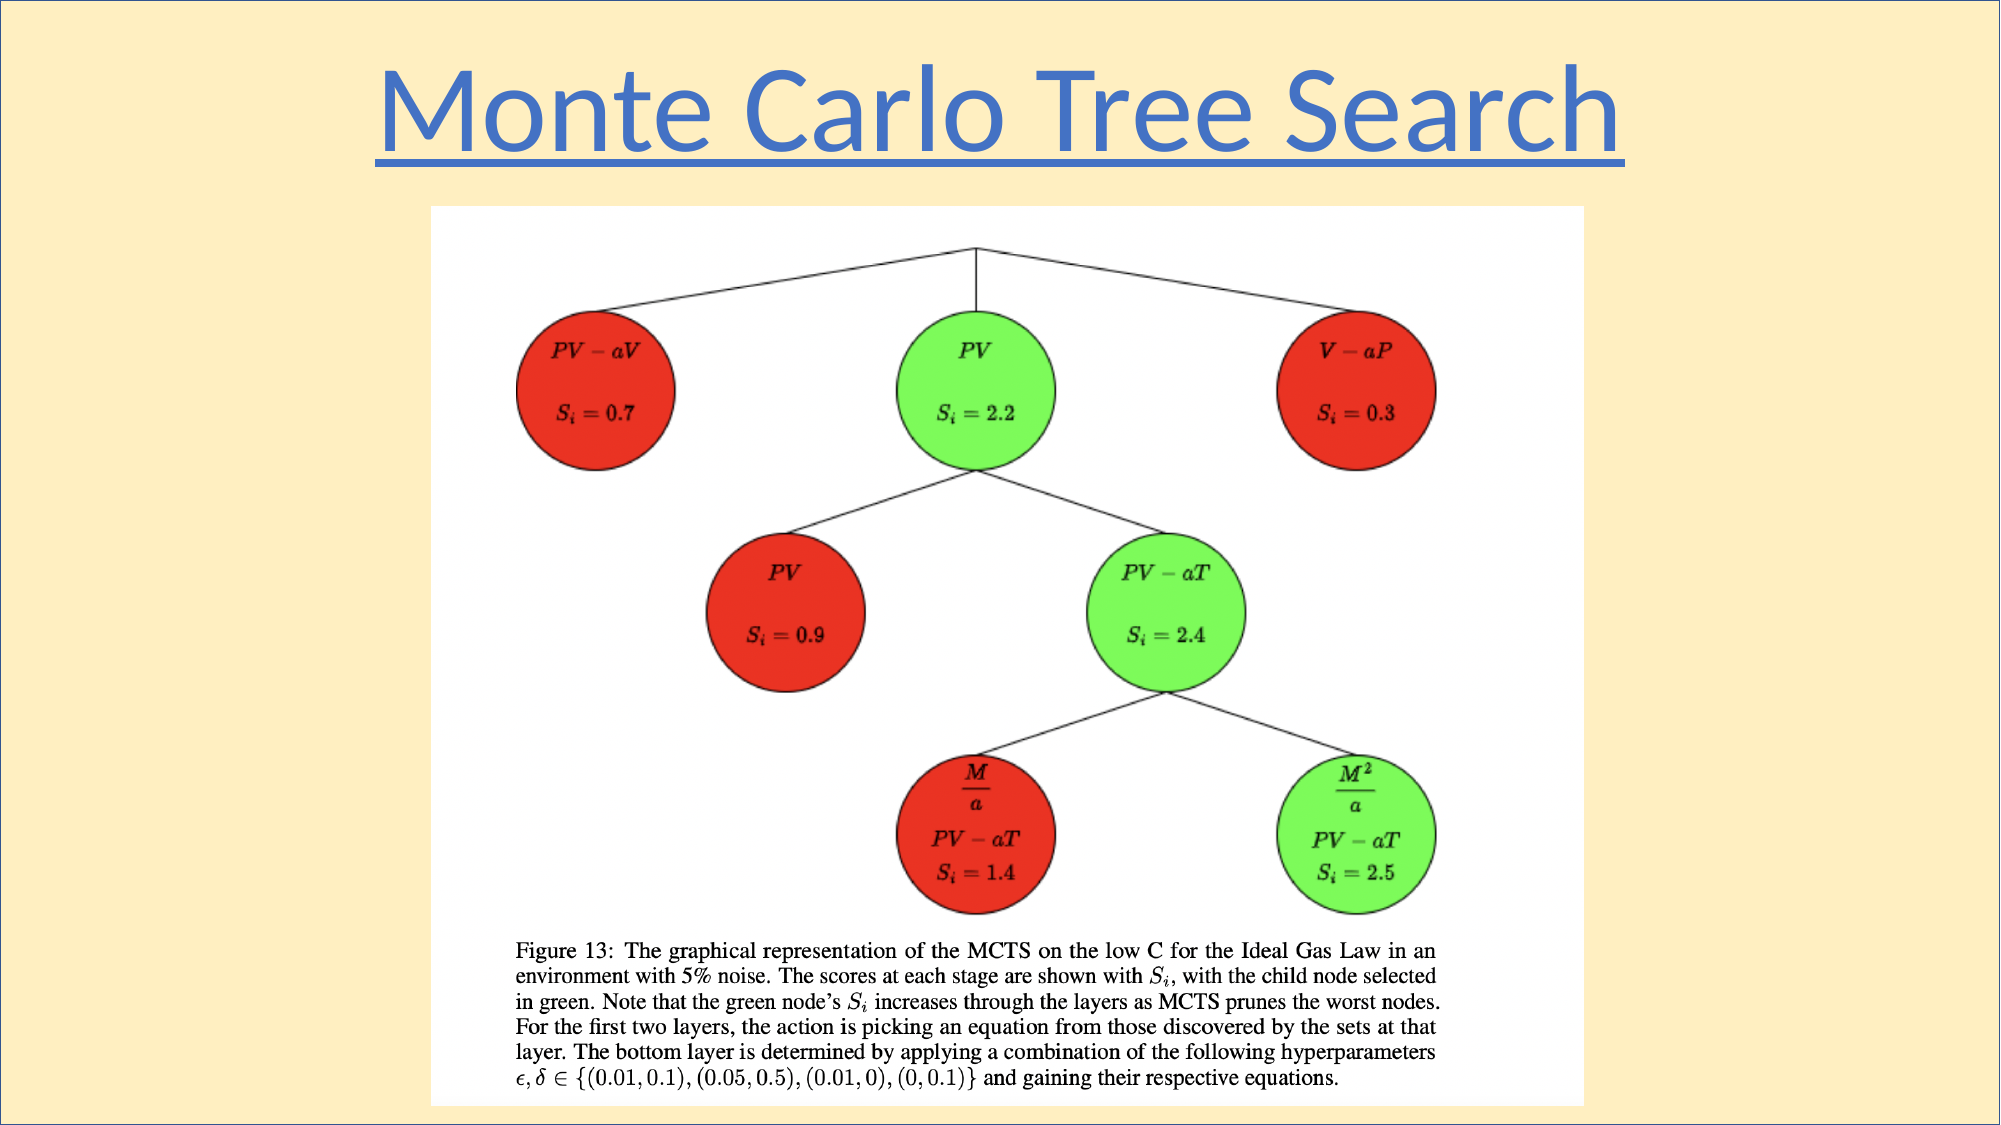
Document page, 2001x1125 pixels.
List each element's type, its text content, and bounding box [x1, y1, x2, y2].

picture [431, 206, 1584, 1106]
text_box [0, 0, 2000, 1125]
text_box Monte Carlo Tree Search [31, 18, 1968, 184]
